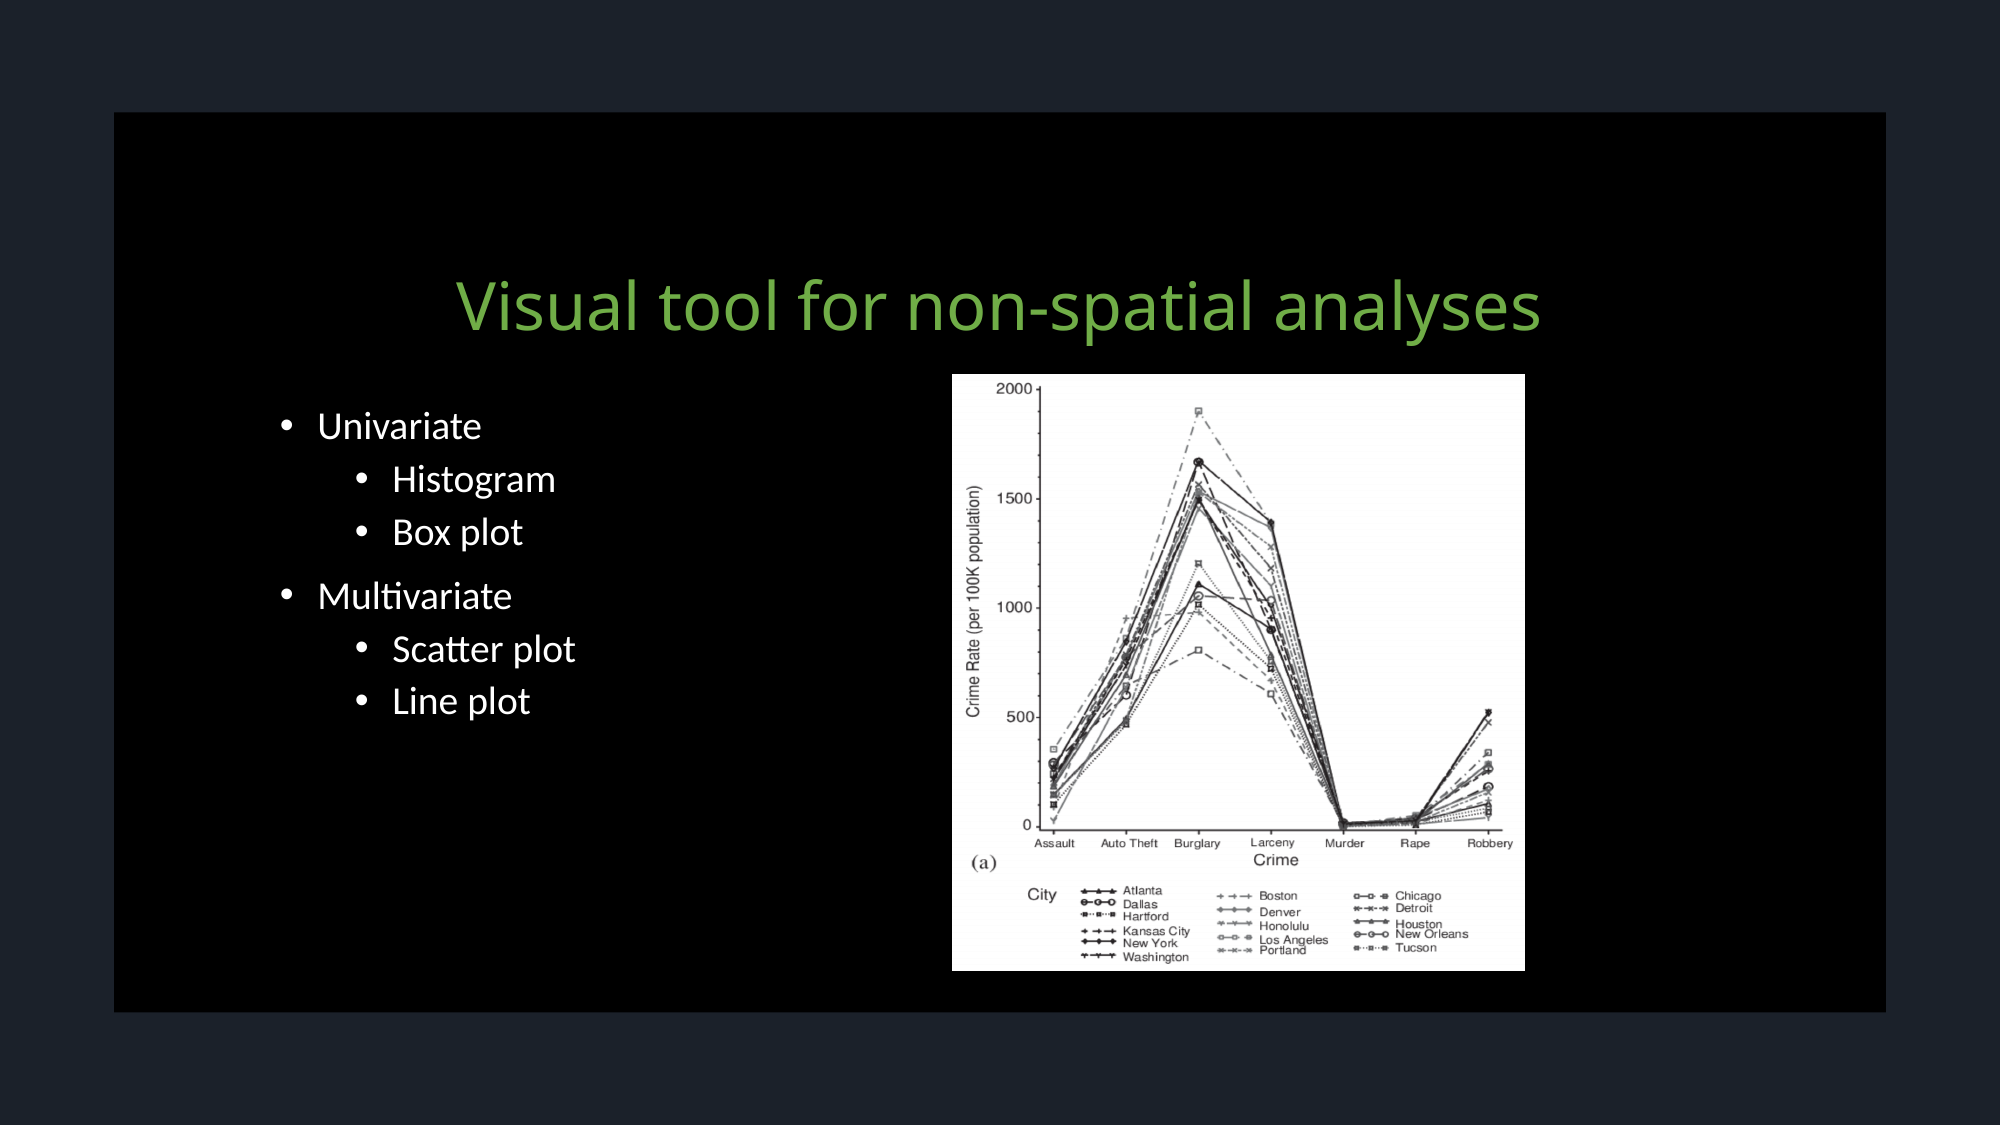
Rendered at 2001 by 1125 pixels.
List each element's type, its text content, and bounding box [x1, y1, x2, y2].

picture [952, 374, 1525, 971]
text_box [113, 111, 1887, 1013]
text_box [0, 0, 2000, 1125]
title Visual tool for non-spatial analyses [265, 206, 1735, 353]
list Univariate Histogram Box plot Multivariate Scatter plot Line plot [265, 398, 1735, 995]
